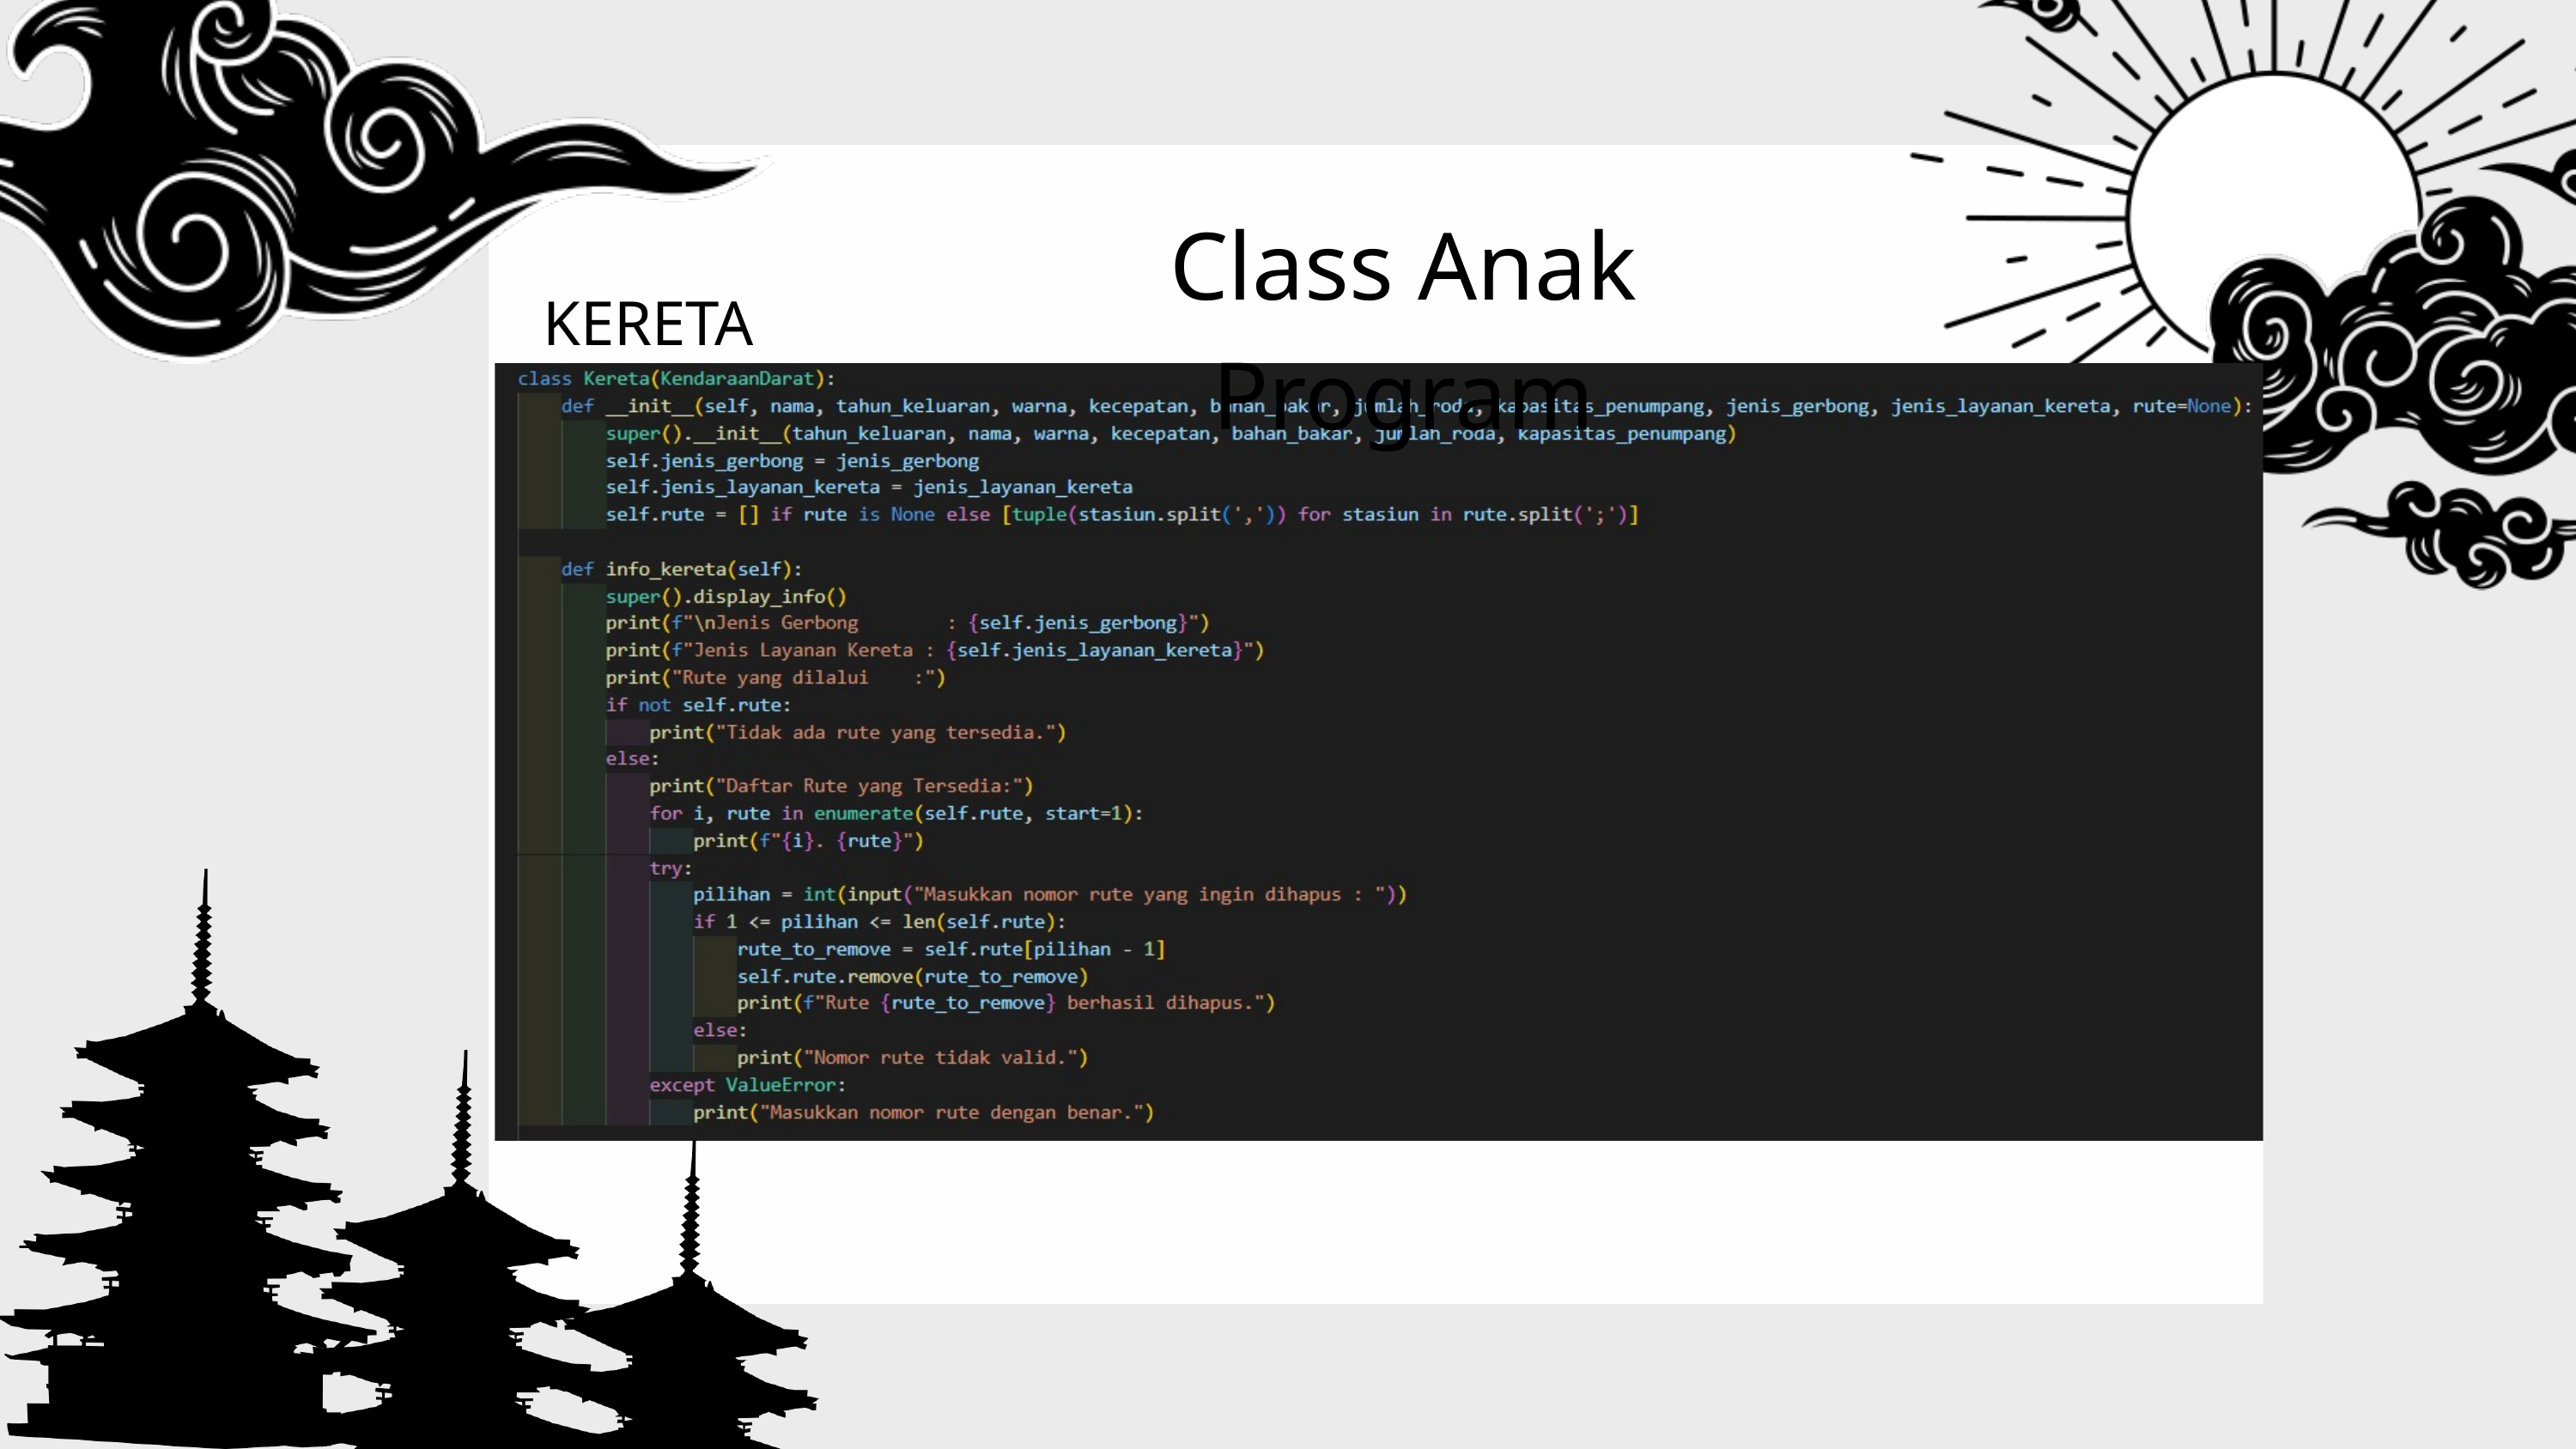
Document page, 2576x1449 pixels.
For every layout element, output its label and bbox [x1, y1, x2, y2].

text_box [377, 1050, 488, 1449]
text_box [488, 1309, 866, 1449]
text_box [1883, 0, 2576, 591]
text_box [488, 144, 2263, 1304]
text_box [0, 0, 775, 364]
text_box [0, 869, 377, 1449]
